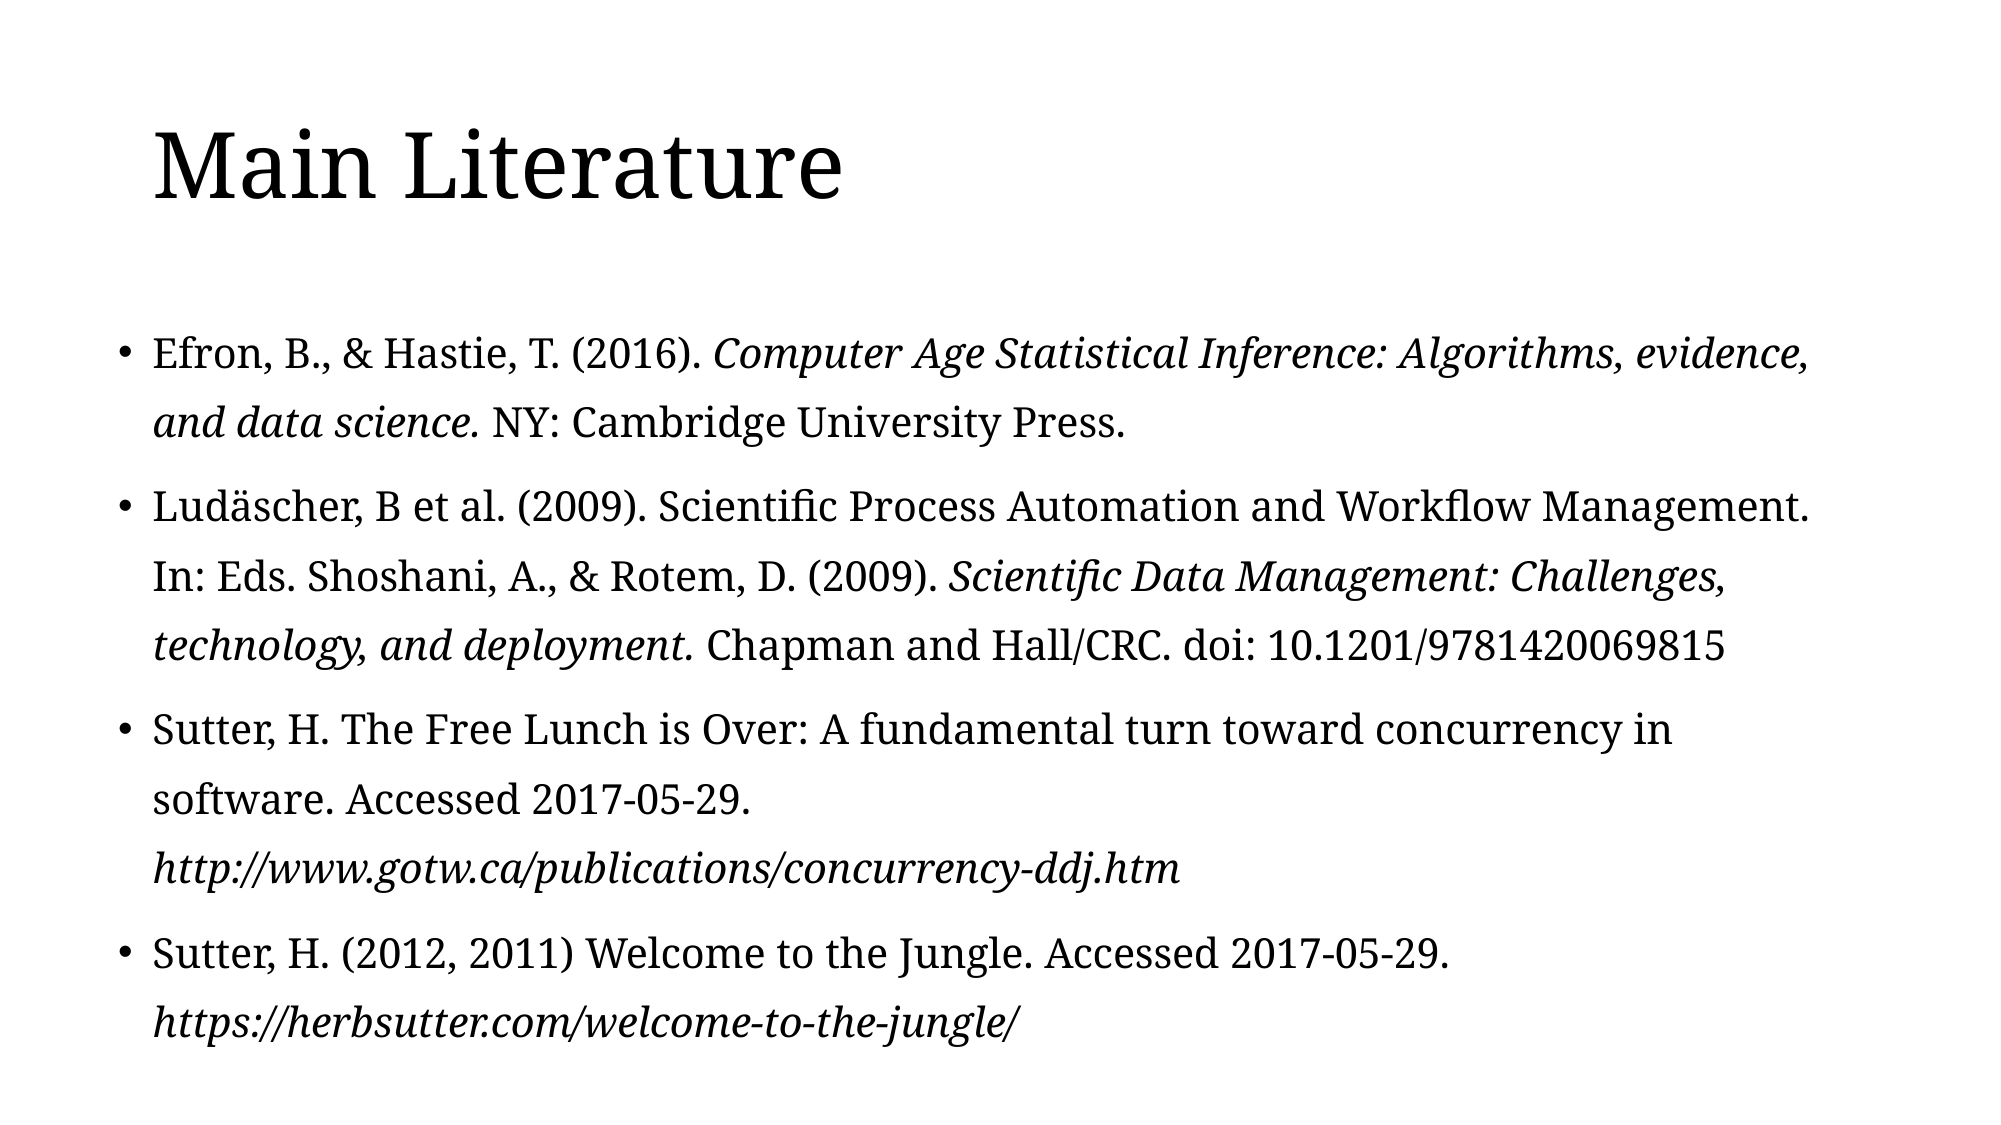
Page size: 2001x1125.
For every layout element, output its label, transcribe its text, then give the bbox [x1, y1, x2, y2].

list Efron, B., & Hastie, T. (2016). Computer Age Statistical Inference: Algorithms, evidence, and data science. NY: Cambridge University Press. Ludäscher, B et al. (2009). Scientific Process Automation and Workflow Management. In: Eds. Shoshani, A., & Rotem, D. (2009). Scientific Data Management: Challenges, technology, and deployment. Chapman and Hall/CRC. doi: 10.1201/9781420069815 Sutter, H. The Free Lunch is Over: A fundamental turn toward concurrency in software. Accessed 2017-05-29. http://www.gotw.ca/publications/concurrency-ddj.htm Sutter, H. (2012, 2011) Welcome to the Jungle. Accessed 2017-05-29. https://herbsutter.com/welcome-to-the-jungle/ [103, 299, 1863, 1066]
title Main Literature [137, 59, 1863, 278]
